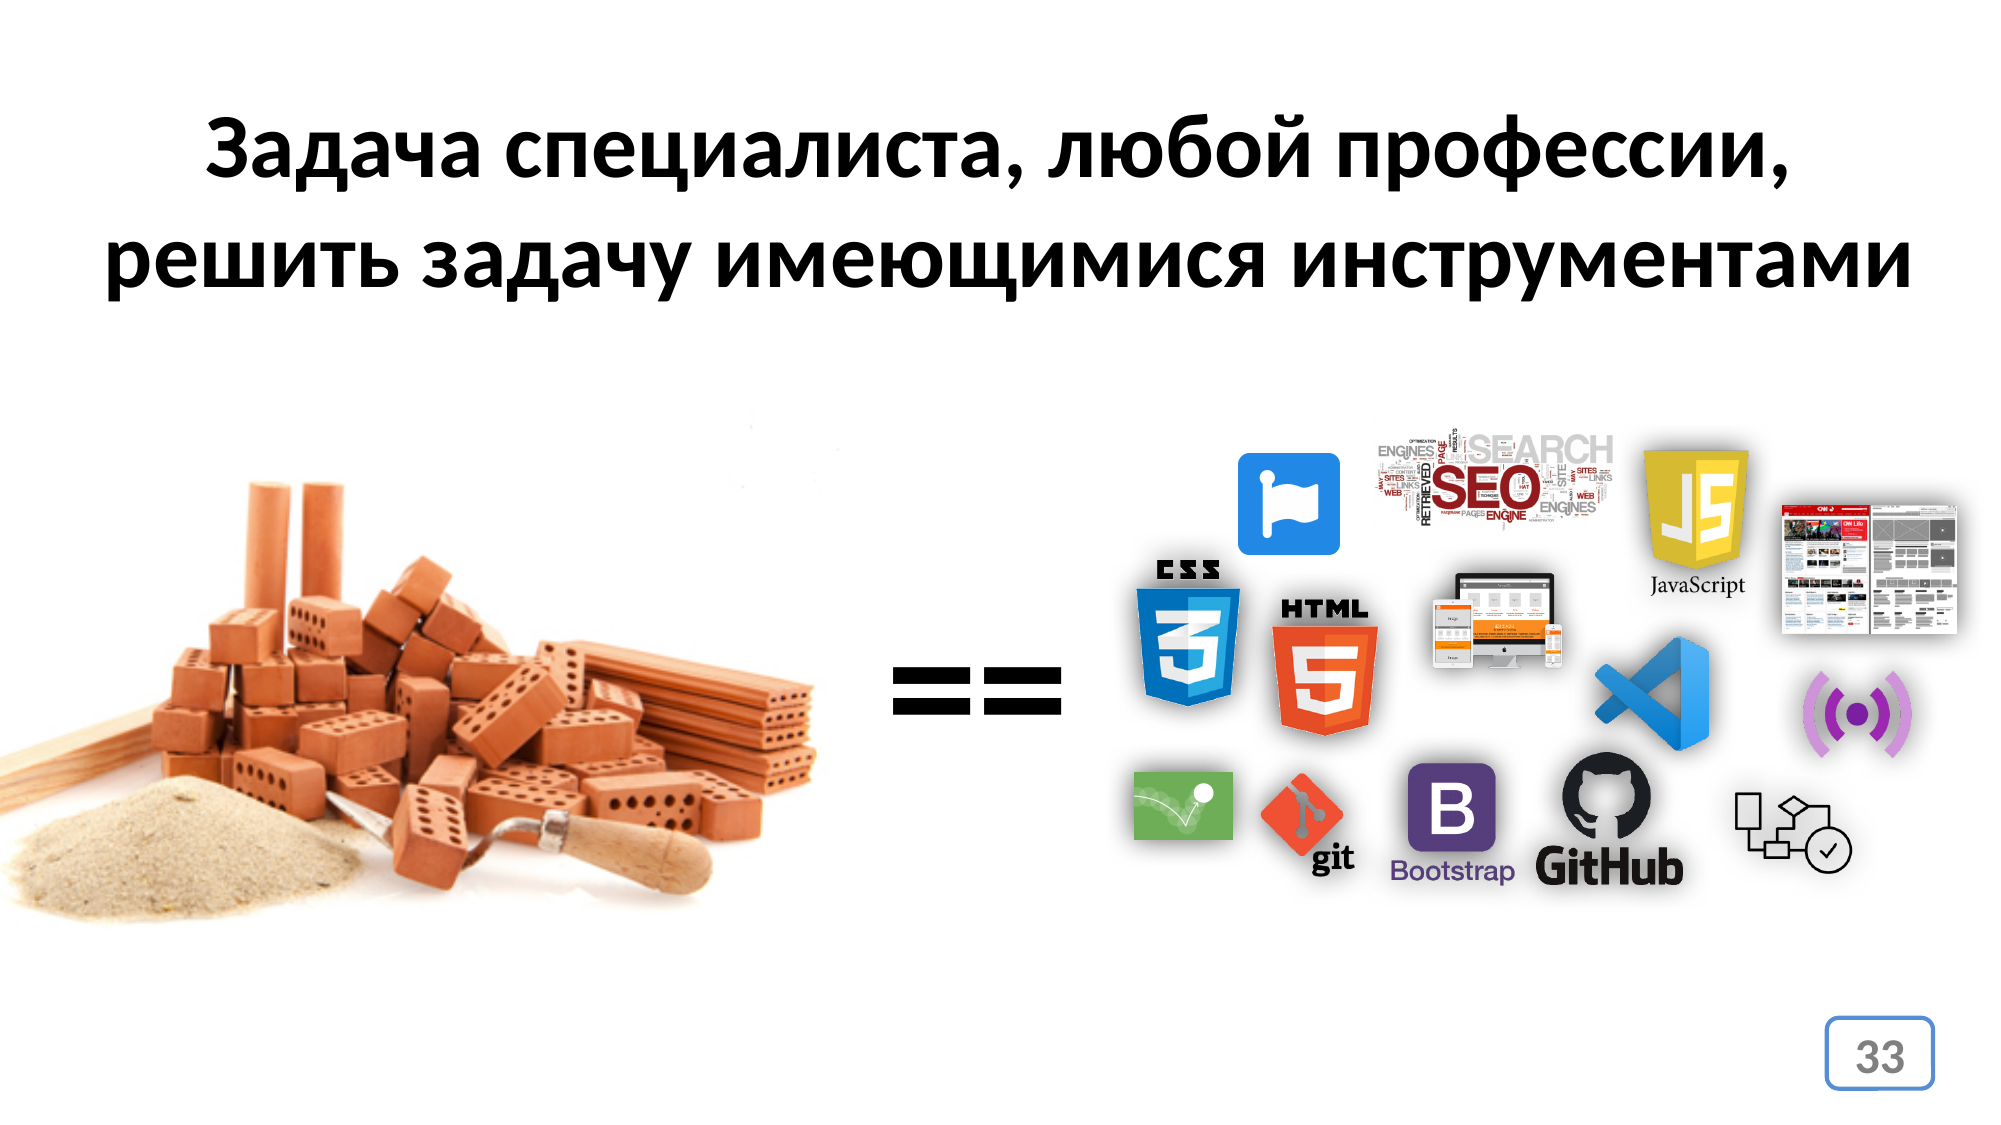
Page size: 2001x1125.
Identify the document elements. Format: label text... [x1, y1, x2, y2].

picture [1134, 772, 1233, 841]
picture [1431, 572, 1563, 669]
picture [1732, 644, 1922, 894]
picture [1387, 753, 1524, 887]
picture [1114, 453, 1400, 751]
picture [1371, 414, 1616, 537]
picture [1782, 505, 1957, 634]
picture [0, 361, 846, 983]
picture [1255, 769, 1367, 881]
picture [1594, 636, 1709, 751]
picture [1536, 752, 1683, 885]
picture [1618, 446, 1774, 602]
text_box == [871, 558, 1084, 794]
text_box 33 [1824, 1015, 1936, 1091]
text_box Задача специалиста, любой профессии, решить задачу имеющимися инструментами [0, 78, 2000, 313]
